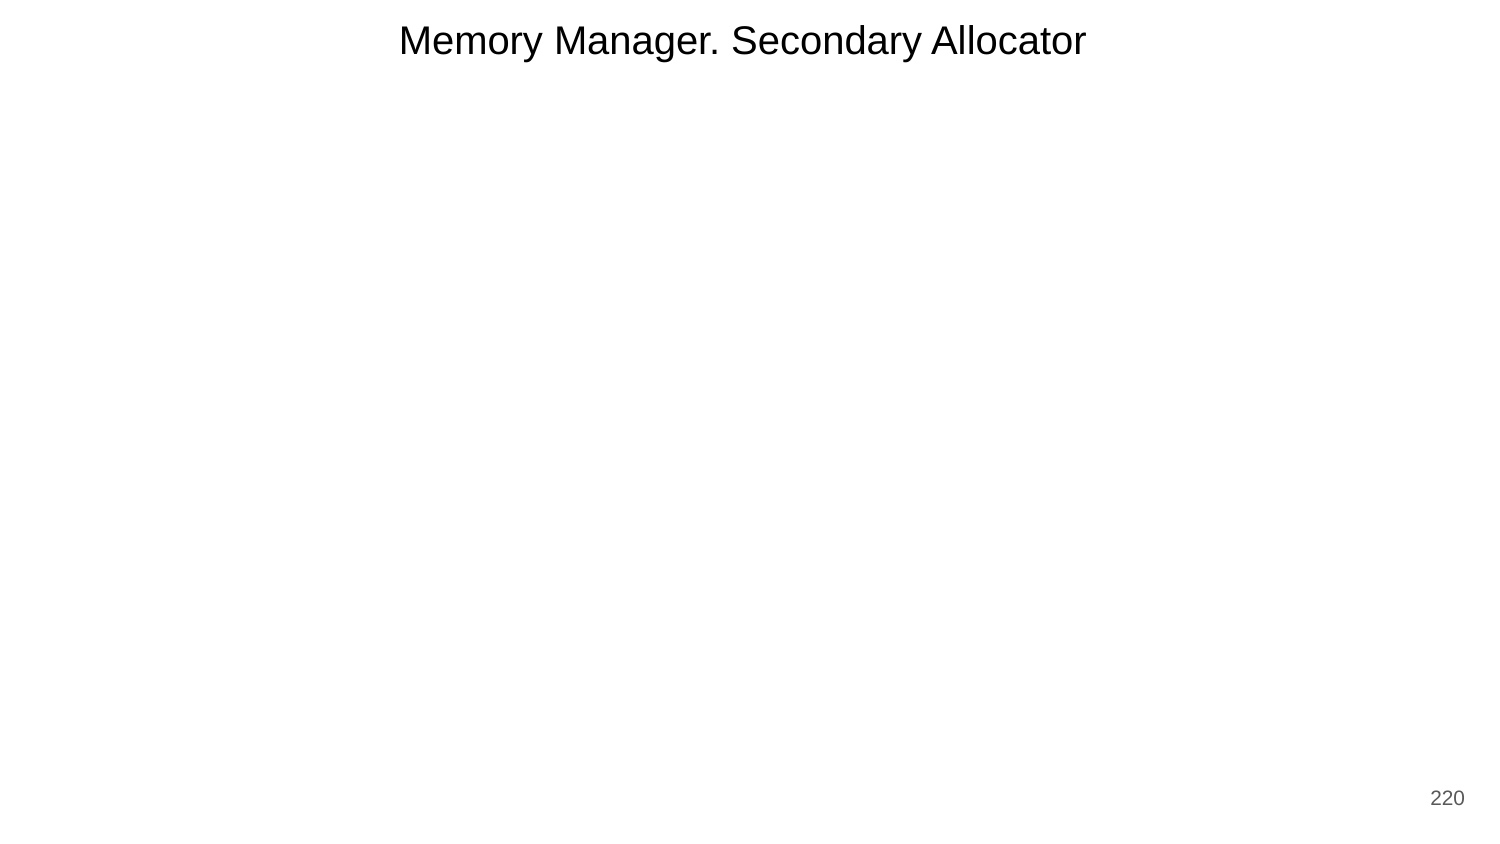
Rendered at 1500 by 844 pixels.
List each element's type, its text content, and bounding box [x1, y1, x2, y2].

text_box Memory Manager. Secondary Allocator [44, 0, 1443, 78]
slide_number 220 [1389, 764, 1480, 830]
